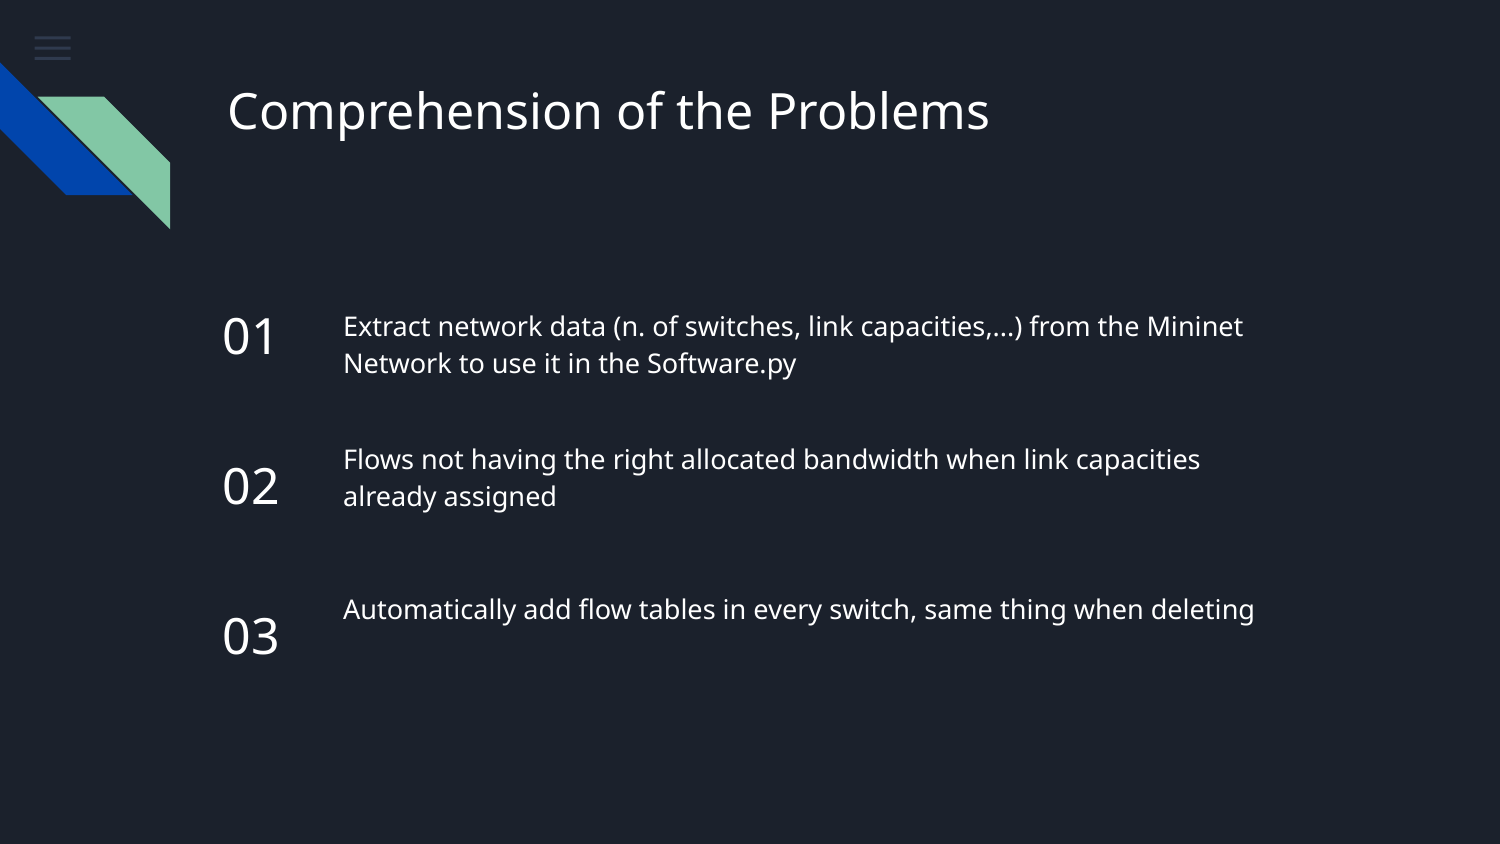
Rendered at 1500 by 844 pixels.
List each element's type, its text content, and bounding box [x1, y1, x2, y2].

title Comprehension of the Problems [212, 64, 1368, 215]
text_box 03 [207, 589, 328, 723]
text_box 02 [207, 439, 328, 573]
list Automatically add flow tables in every switch, same thing when deleting [328, 572, 1293, 706]
list Flows not having the right allocated bandwidth when link capacities already assigned [328, 423, 1293, 556]
text_box 01 [207, 289, 328, 423]
list Extract network data (n. of switches, link capacities,...) from the Mininet Network to use it in the Software.py [328, 289, 1293, 423]
